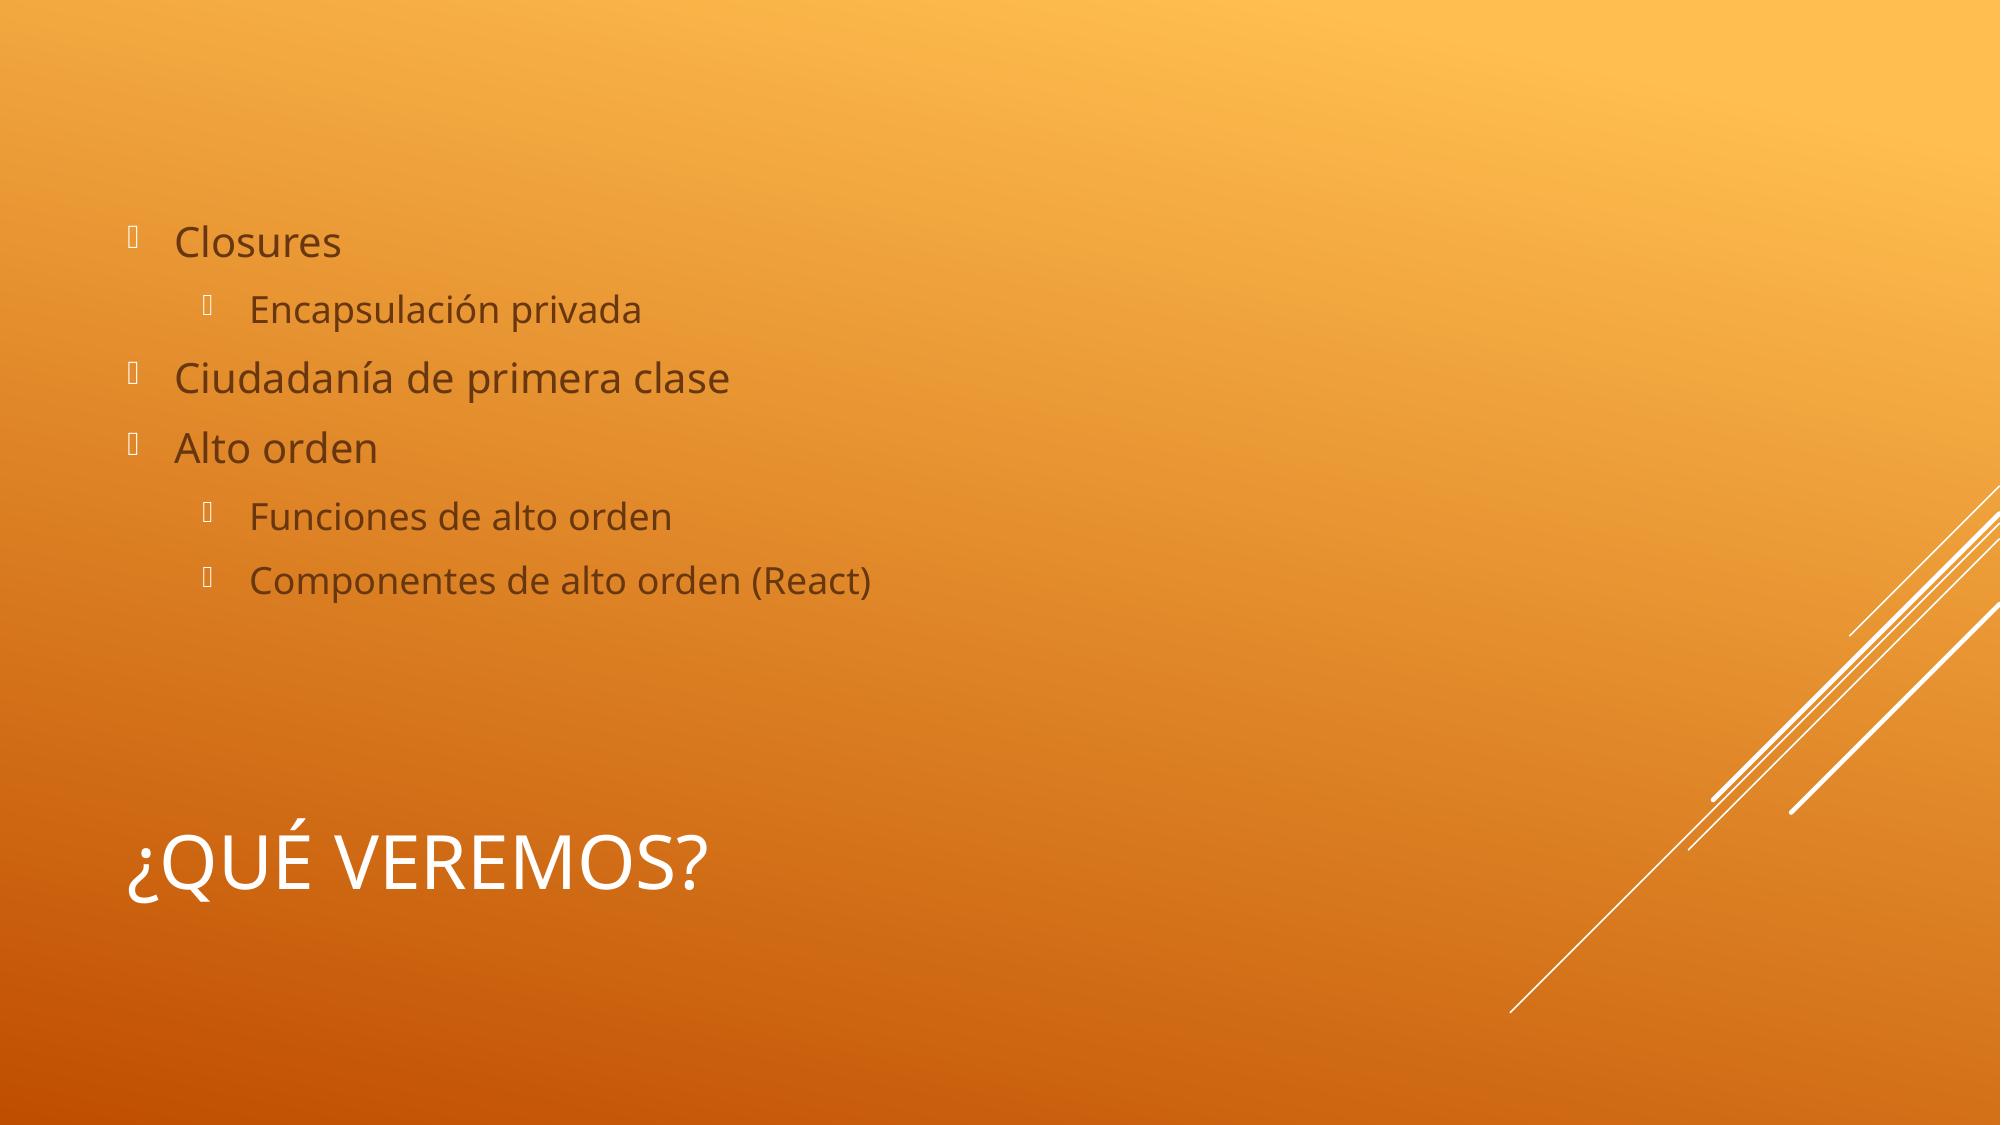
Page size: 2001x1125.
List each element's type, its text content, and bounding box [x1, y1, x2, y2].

list Closures Encapsulación privada Ciudadanía de primera clase Alto orden Funciones de alto orden Componentes de alto orden (React) [112, 112, 1513, 706]
title ¿Qué veremos? [112, 736, 1513, 984]
